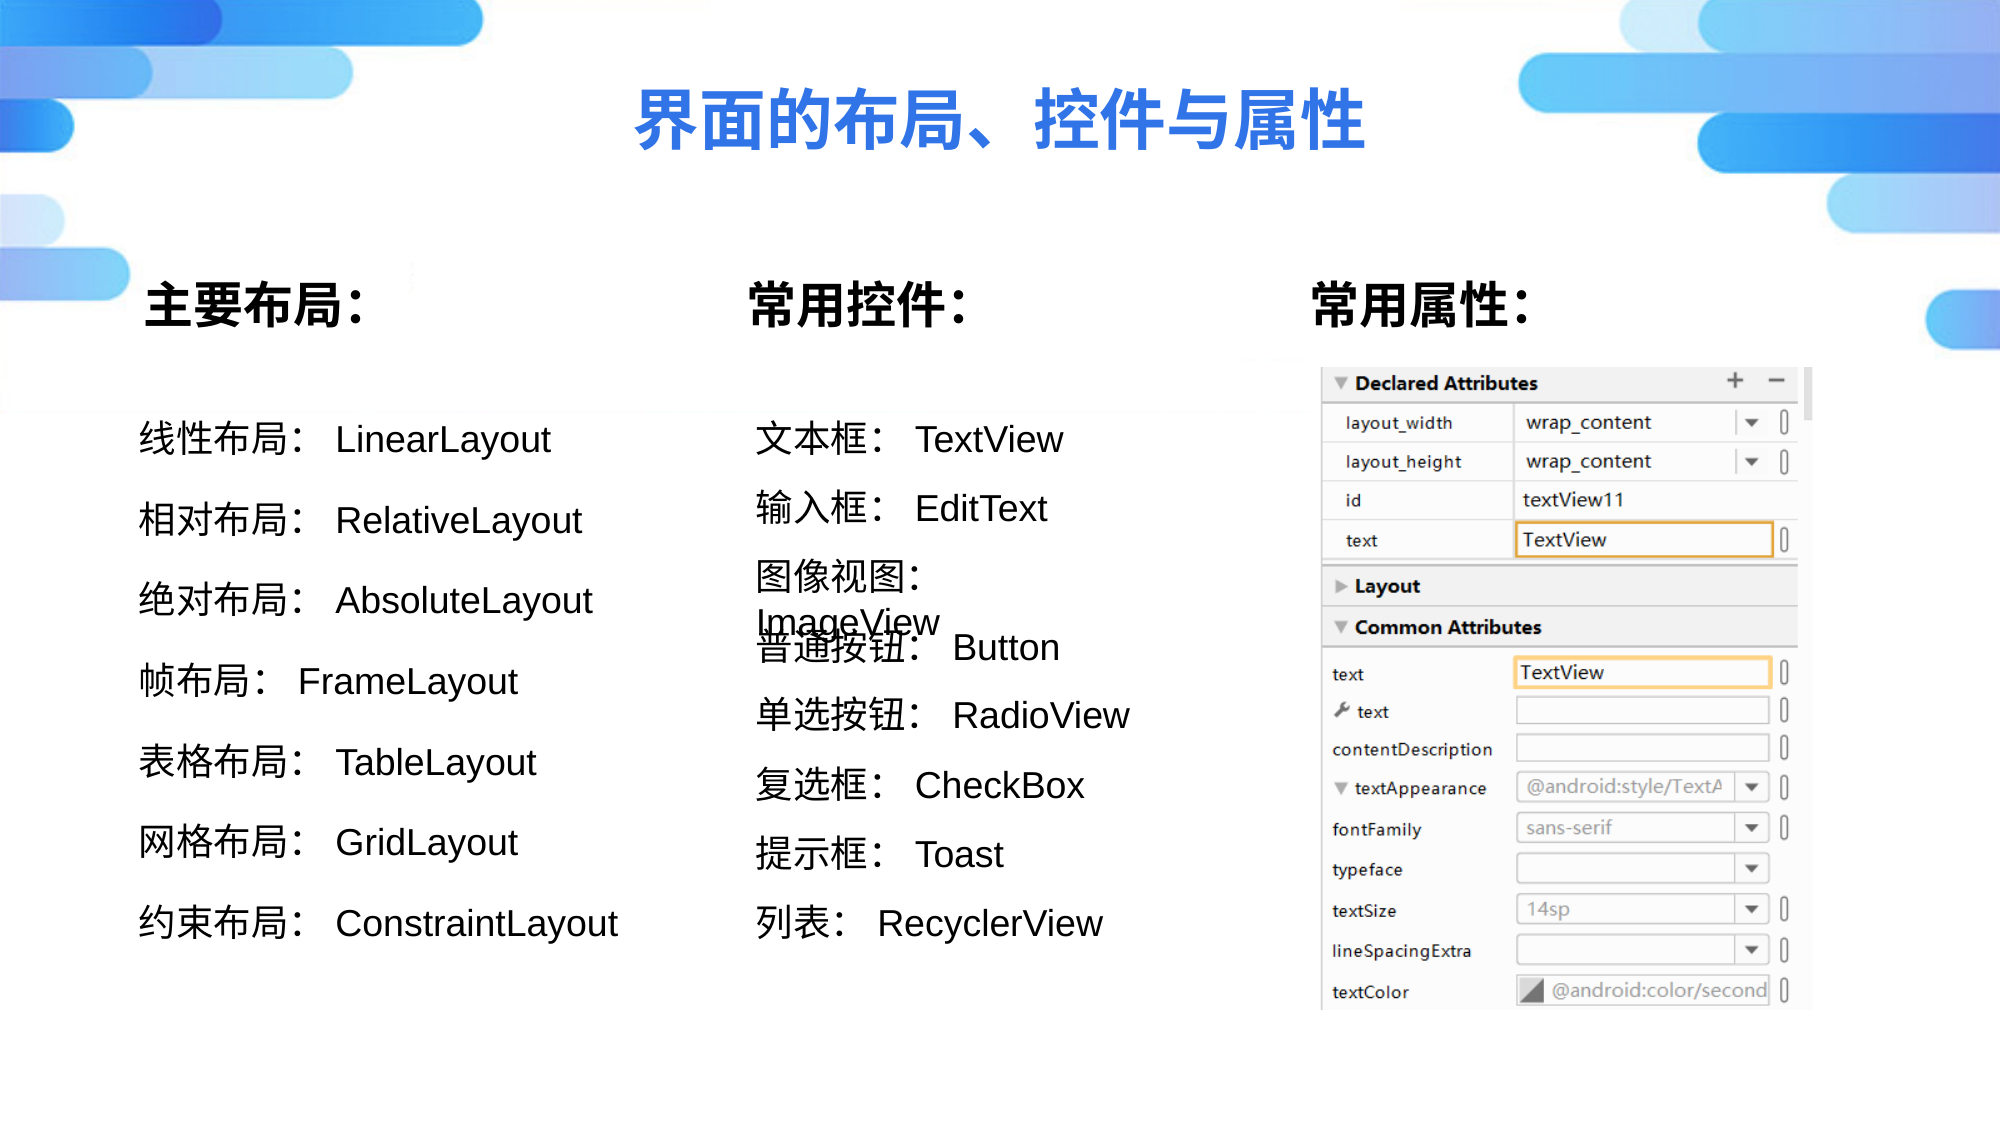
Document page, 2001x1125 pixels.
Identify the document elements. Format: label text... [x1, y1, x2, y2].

text_box 网格布局：GridLayout [124, 811, 759, 871]
text_box 文本框：TextView [741, 407, 1150, 468]
title 界面的布局、控件与属性 [440, 59, 1560, 186]
text_box 绝对布局：AbsoluteLayout [124, 569, 741, 629]
text_box 线性布局：LinearLayout [124, 407, 741, 468]
text_box 常用属性： [1294, 265, 1704, 341]
text_box 列表：RecyclerView [741, 891, 1150, 952]
text_box 输入框：EditText [741, 476, 1150, 537]
text_box 表格布局：TableLayout [124, 730, 759, 791]
text_box 提示框：Toast [741, 822, 1150, 882]
text_box 帧布局：FrameLayout [124, 649, 759, 710]
text_box 单选按钮：RadioView [741, 684, 1150, 744]
text_box 图像视图：ImageView [741, 545, 1150, 651]
text_box 相对布局：RelativeLayout [124, 488, 759, 549]
text_box 约束布局：ConstraintLayout [124, 891, 741, 952]
text_box 常用控件： [731, 265, 1141, 341]
text_box 主要布局： [128, 265, 492, 341]
picture [0, 0, 2000, 1125]
text_box 普通按钮：Button [741, 651, 1150, 675]
text_box 复选框：CheckBox [741, 753, 1150, 813]
